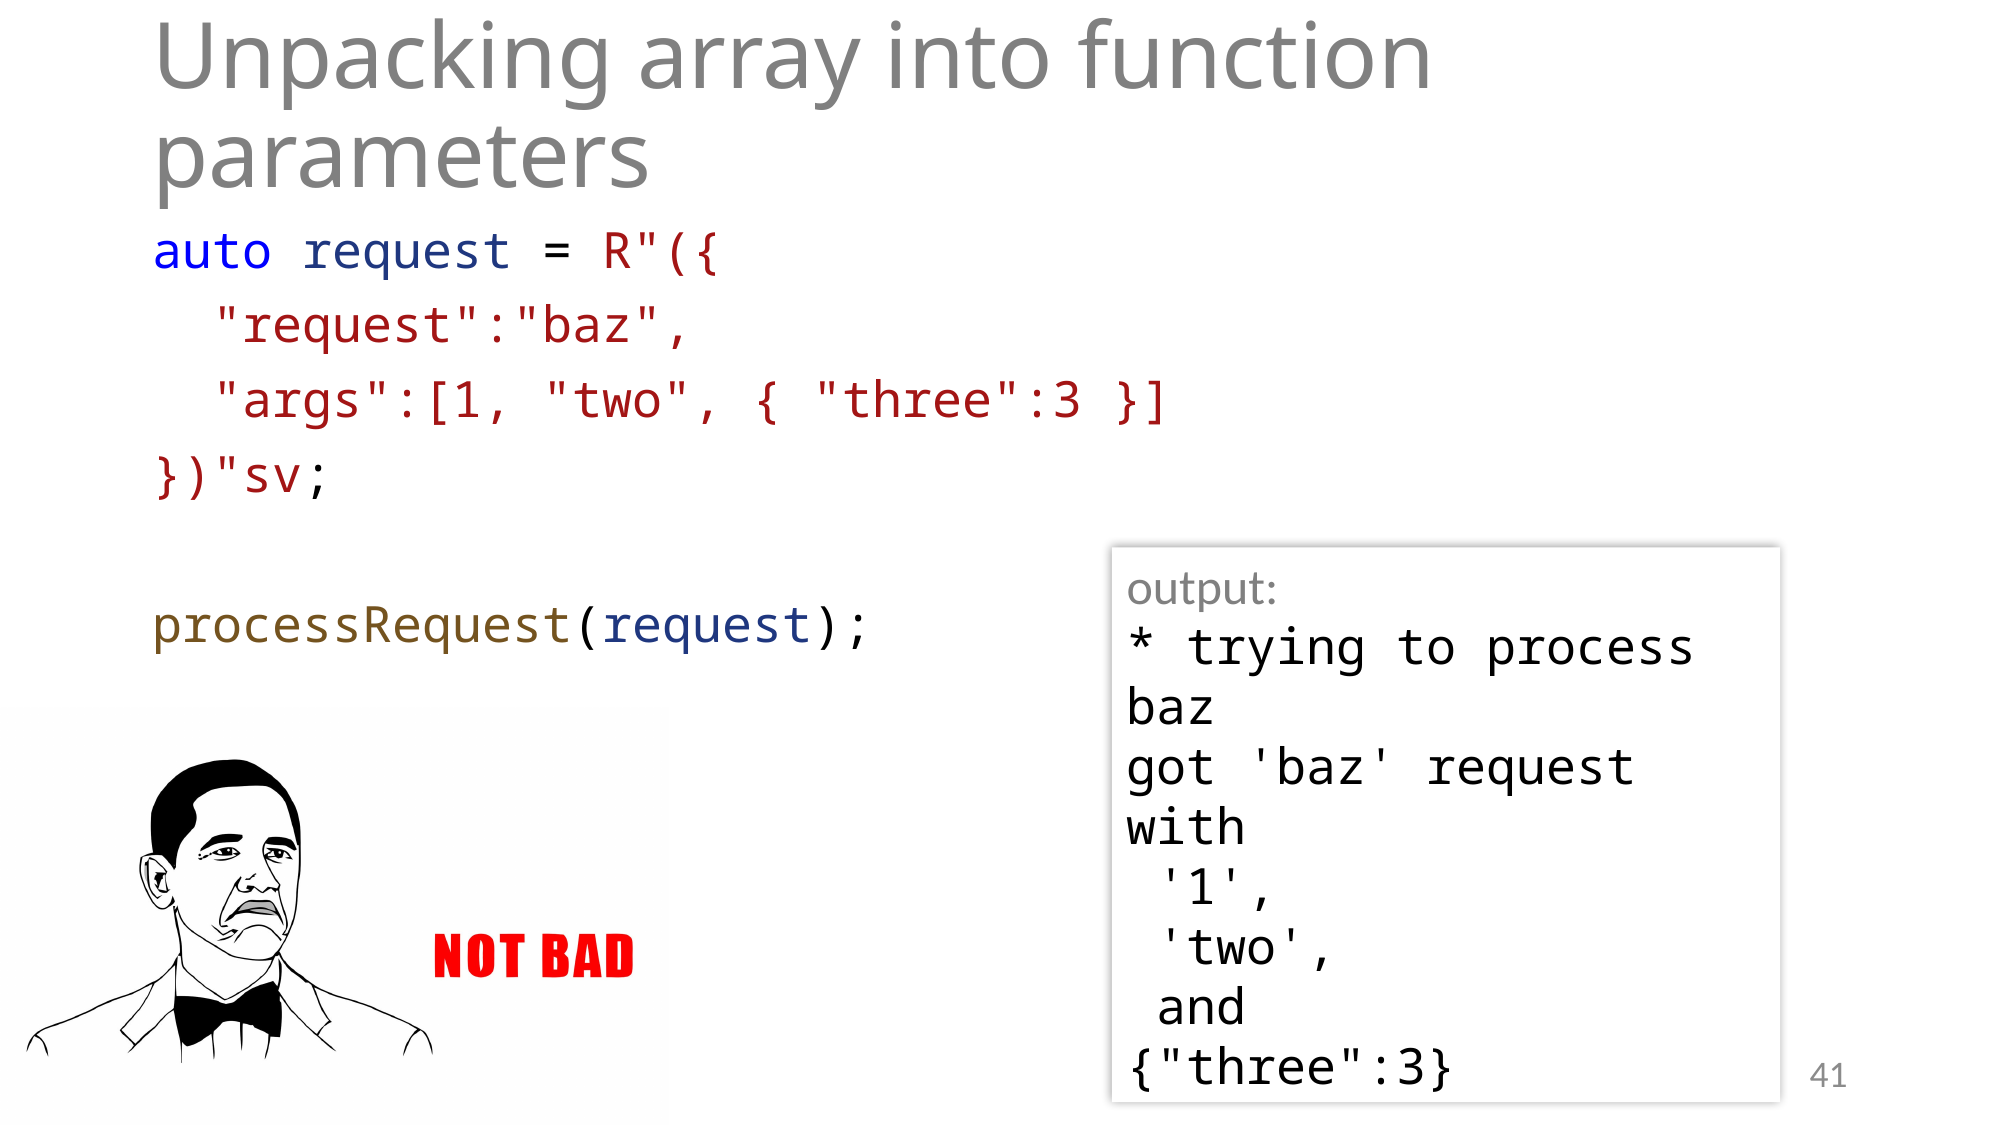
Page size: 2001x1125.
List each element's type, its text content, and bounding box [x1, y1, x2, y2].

text_box output: * trying to process baz got 'baz' request with '1', 'two', and {"three":3} [1111, 547, 1781, 1103]
picture [0, 707, 669, 1125]
list auto request = R"({ "request":"baz", "args":[1, "two", { "three":3 }] })"sv; processRequest(request); [137, 217, 1863, 1043]
title Unpacking array into function parameters [137, 0, 1863, 217]
slide_number 41 [1786, 1042, 1863, 1103]
